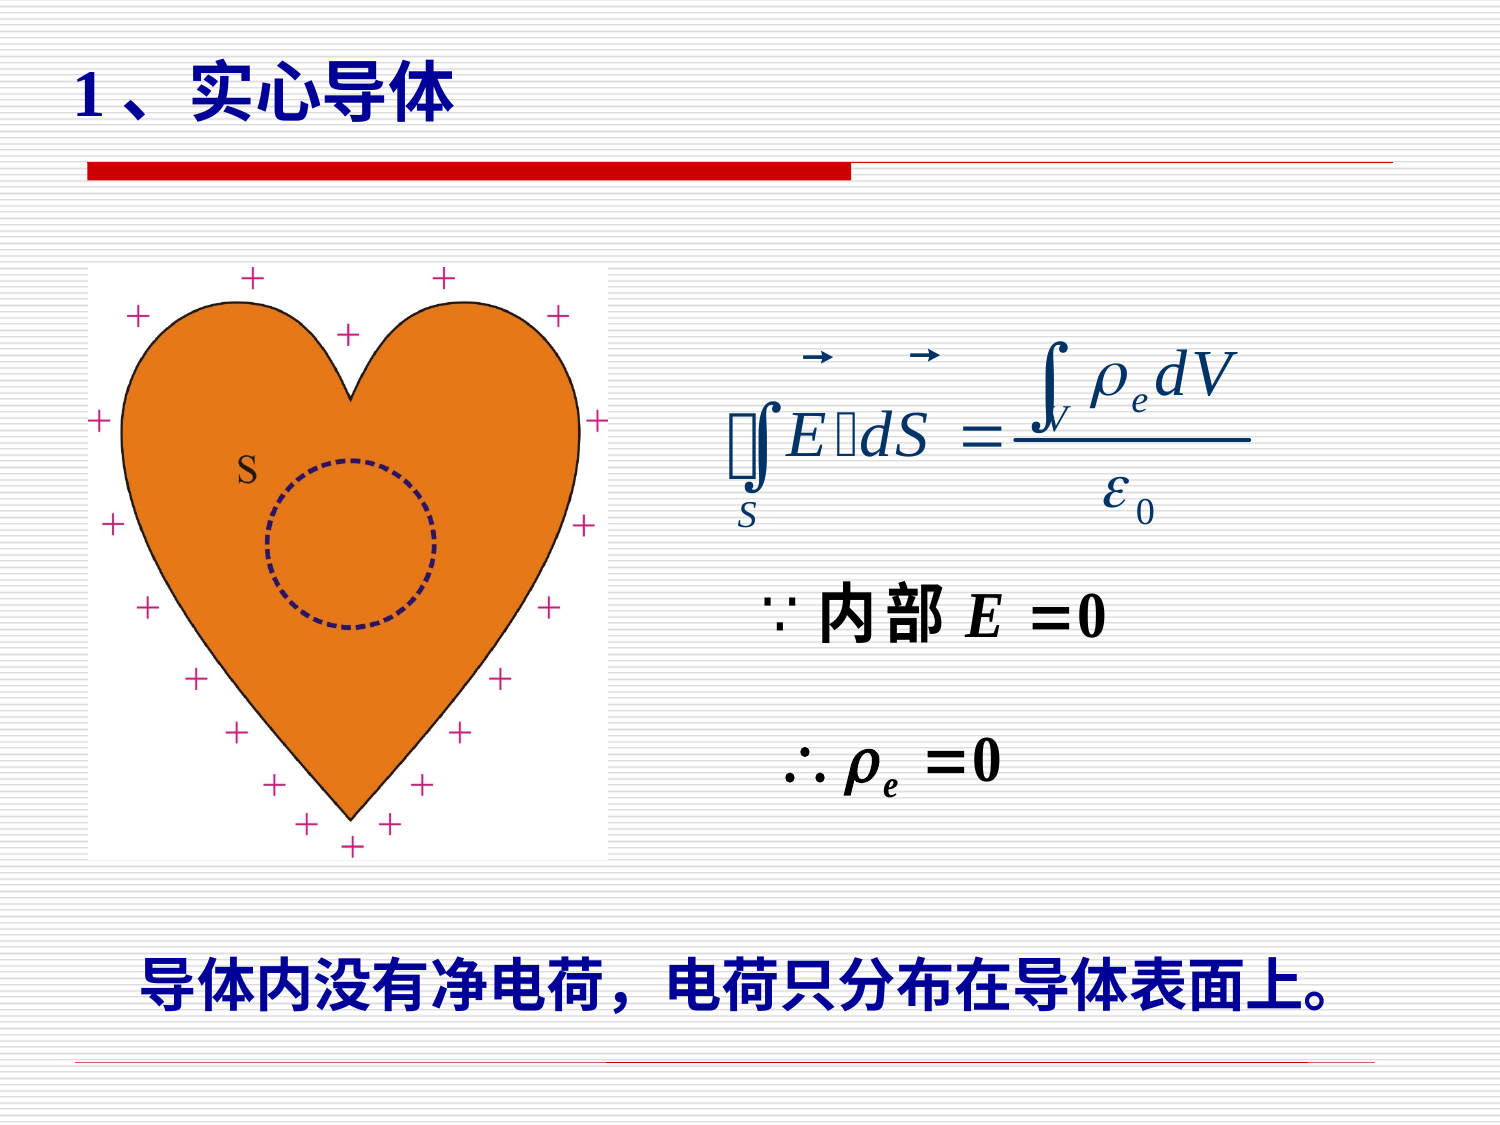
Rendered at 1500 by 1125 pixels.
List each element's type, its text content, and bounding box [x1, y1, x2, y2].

text_box 导体内没有净电荷，电荷只分布在导体表面上。 [123, 940, 1399, 1026]
picture [0, 0, 1500, 1125]
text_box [761, 562, 1179, 810]
text_box 1、实心导体 [57, 42, 471, 138]
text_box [714, 314, 1260, 540]
